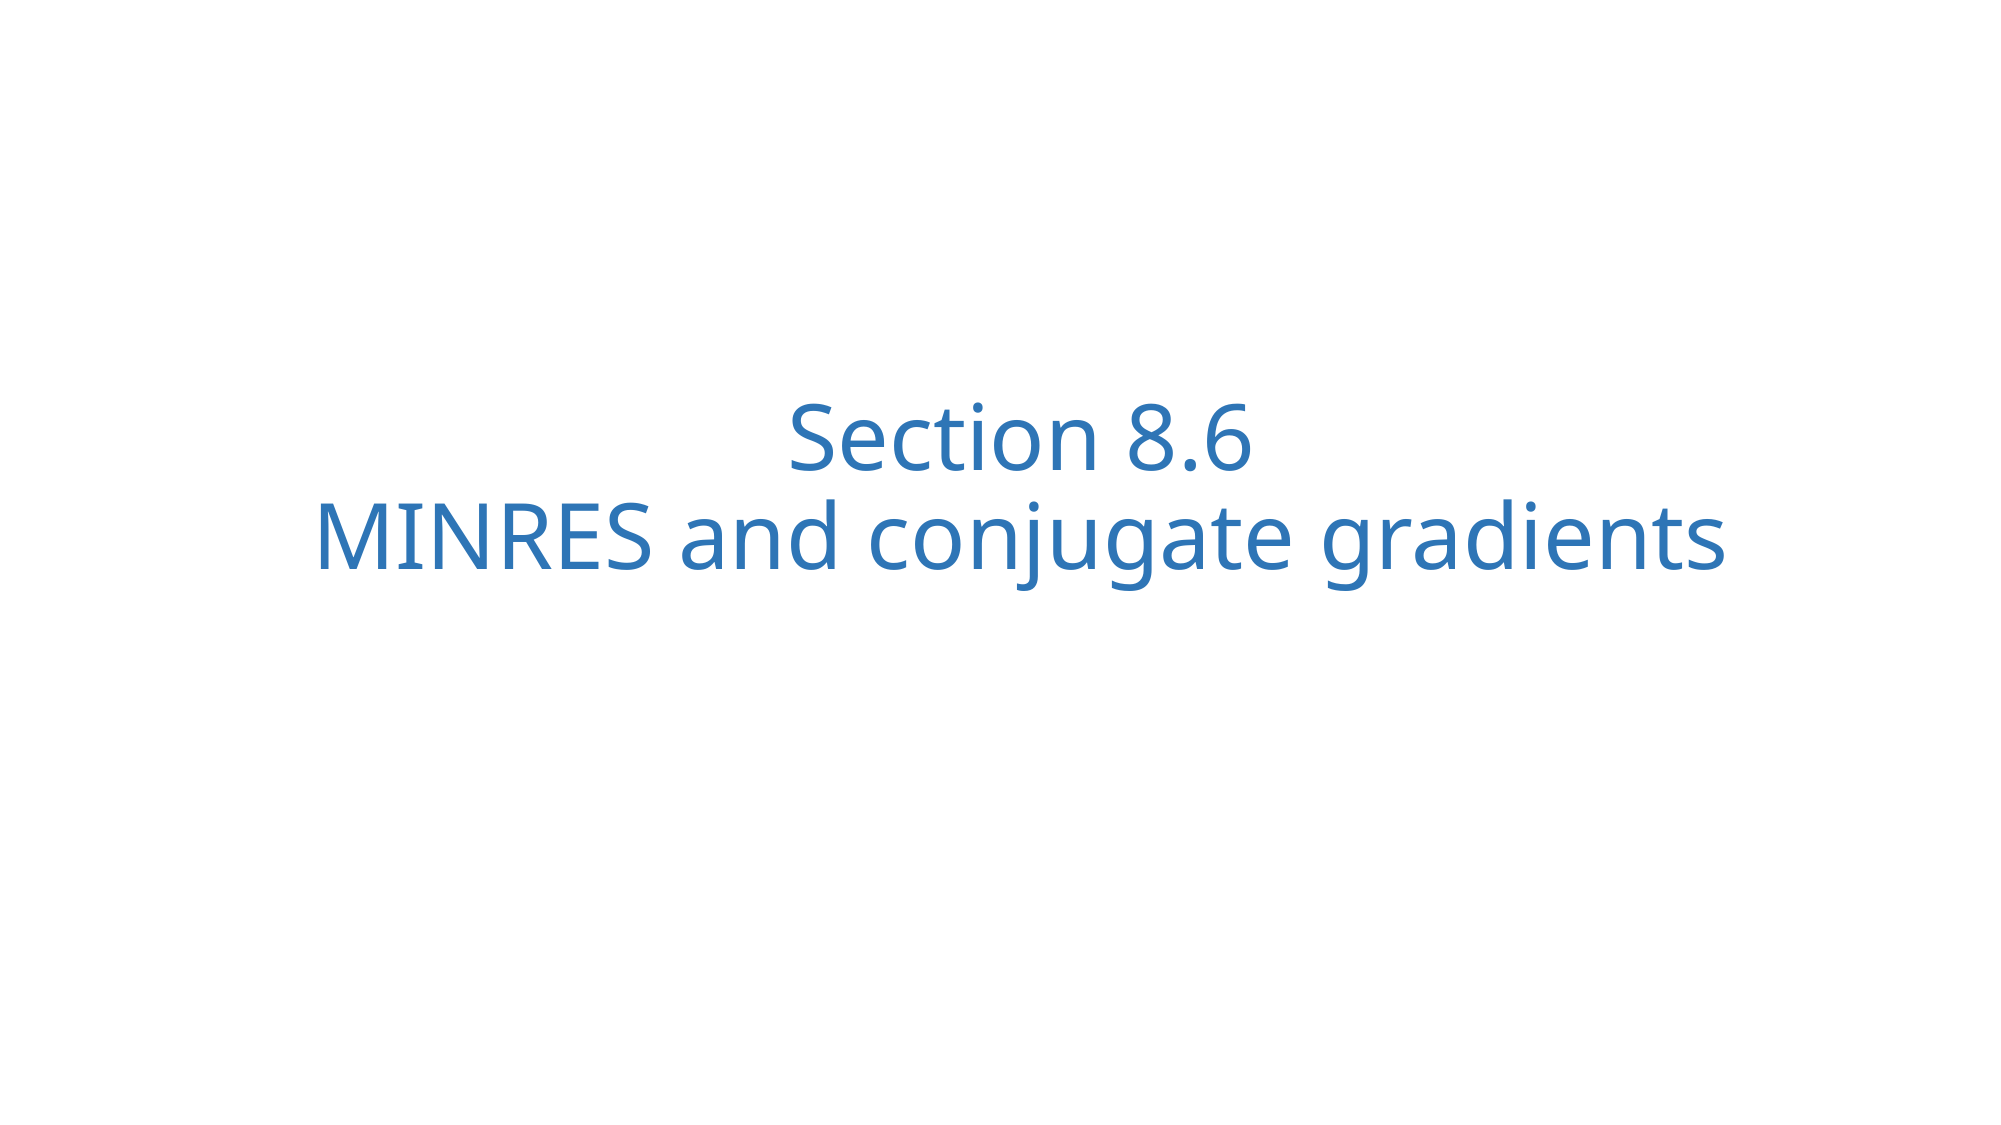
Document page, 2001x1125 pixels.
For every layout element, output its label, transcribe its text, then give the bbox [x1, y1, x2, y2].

title Section 8.6 MINRES and conjugate gradients [158, 307, 1884, 674]
